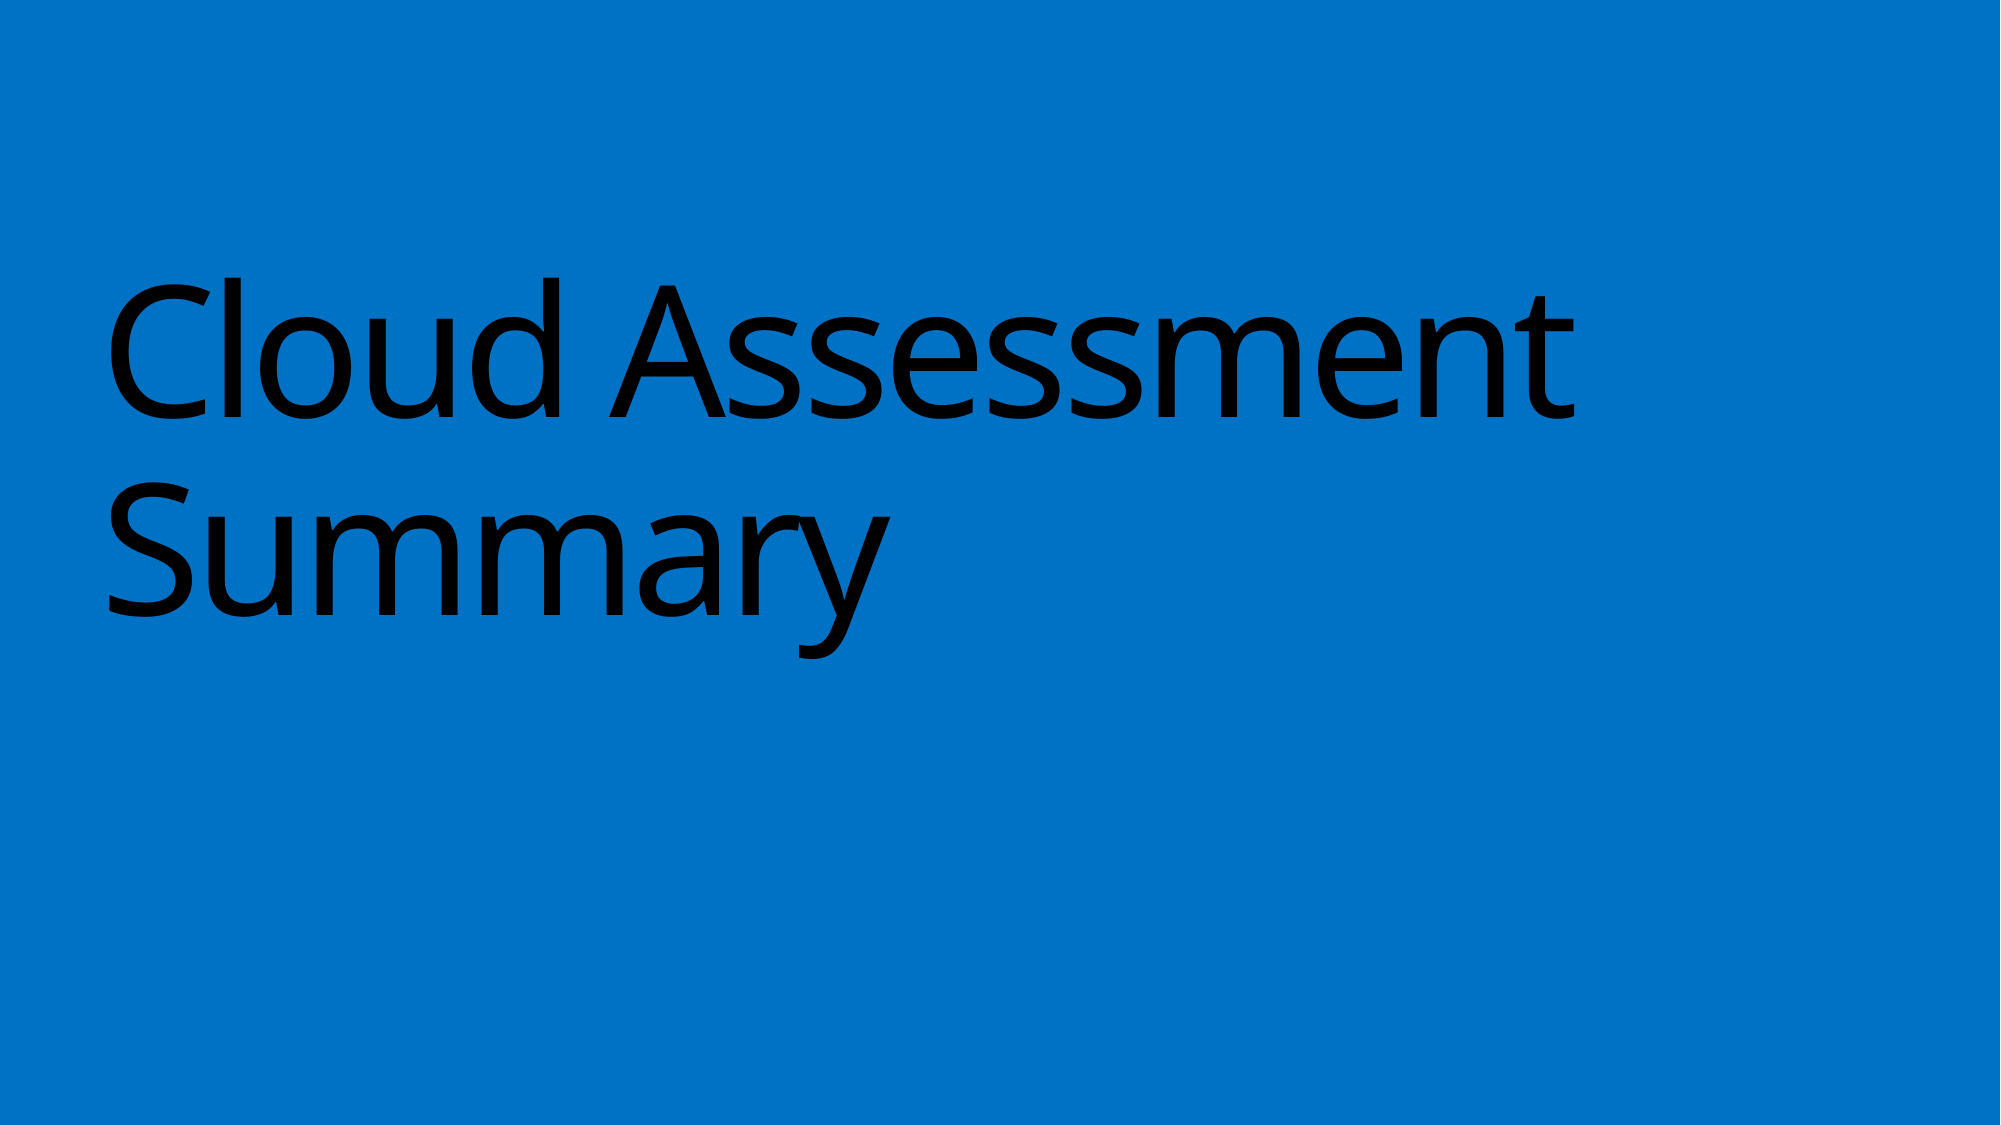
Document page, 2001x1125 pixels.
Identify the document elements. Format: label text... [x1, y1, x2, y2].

title Cloud Assessment Summary [85, 462, 1915, 663]
